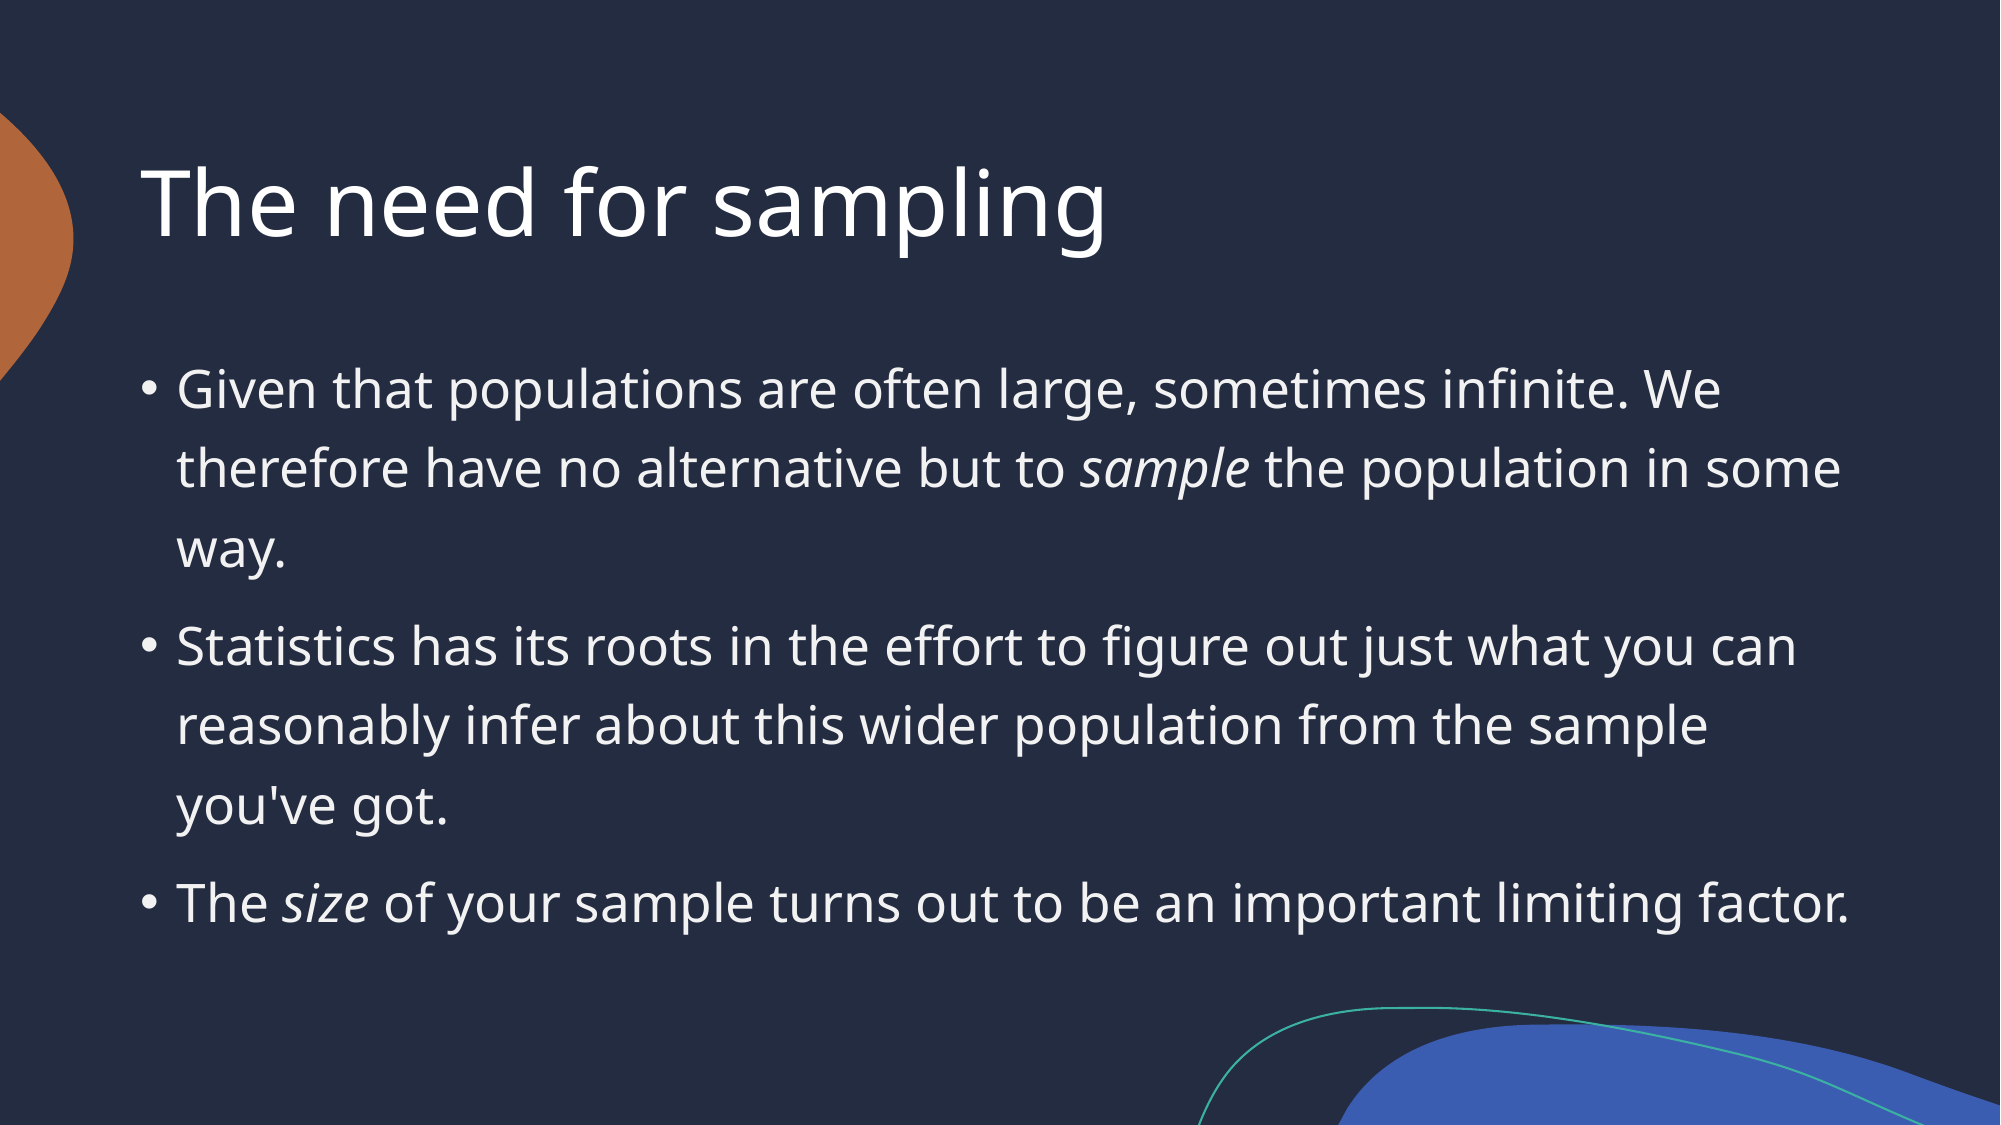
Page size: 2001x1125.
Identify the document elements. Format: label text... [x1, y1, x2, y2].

title The need for sampling [125, 81, 1875, 331]
list Given that populations are often large, sometimes infinite. We therefore have no alternative but to sample the population in some way. Statistics has its roots in the effort to figure out just what you can reasonably infer about this wider population from the sample you've got. The size of your sample turns out to be an important limiting factor. [125, 331, 1875, 959]
